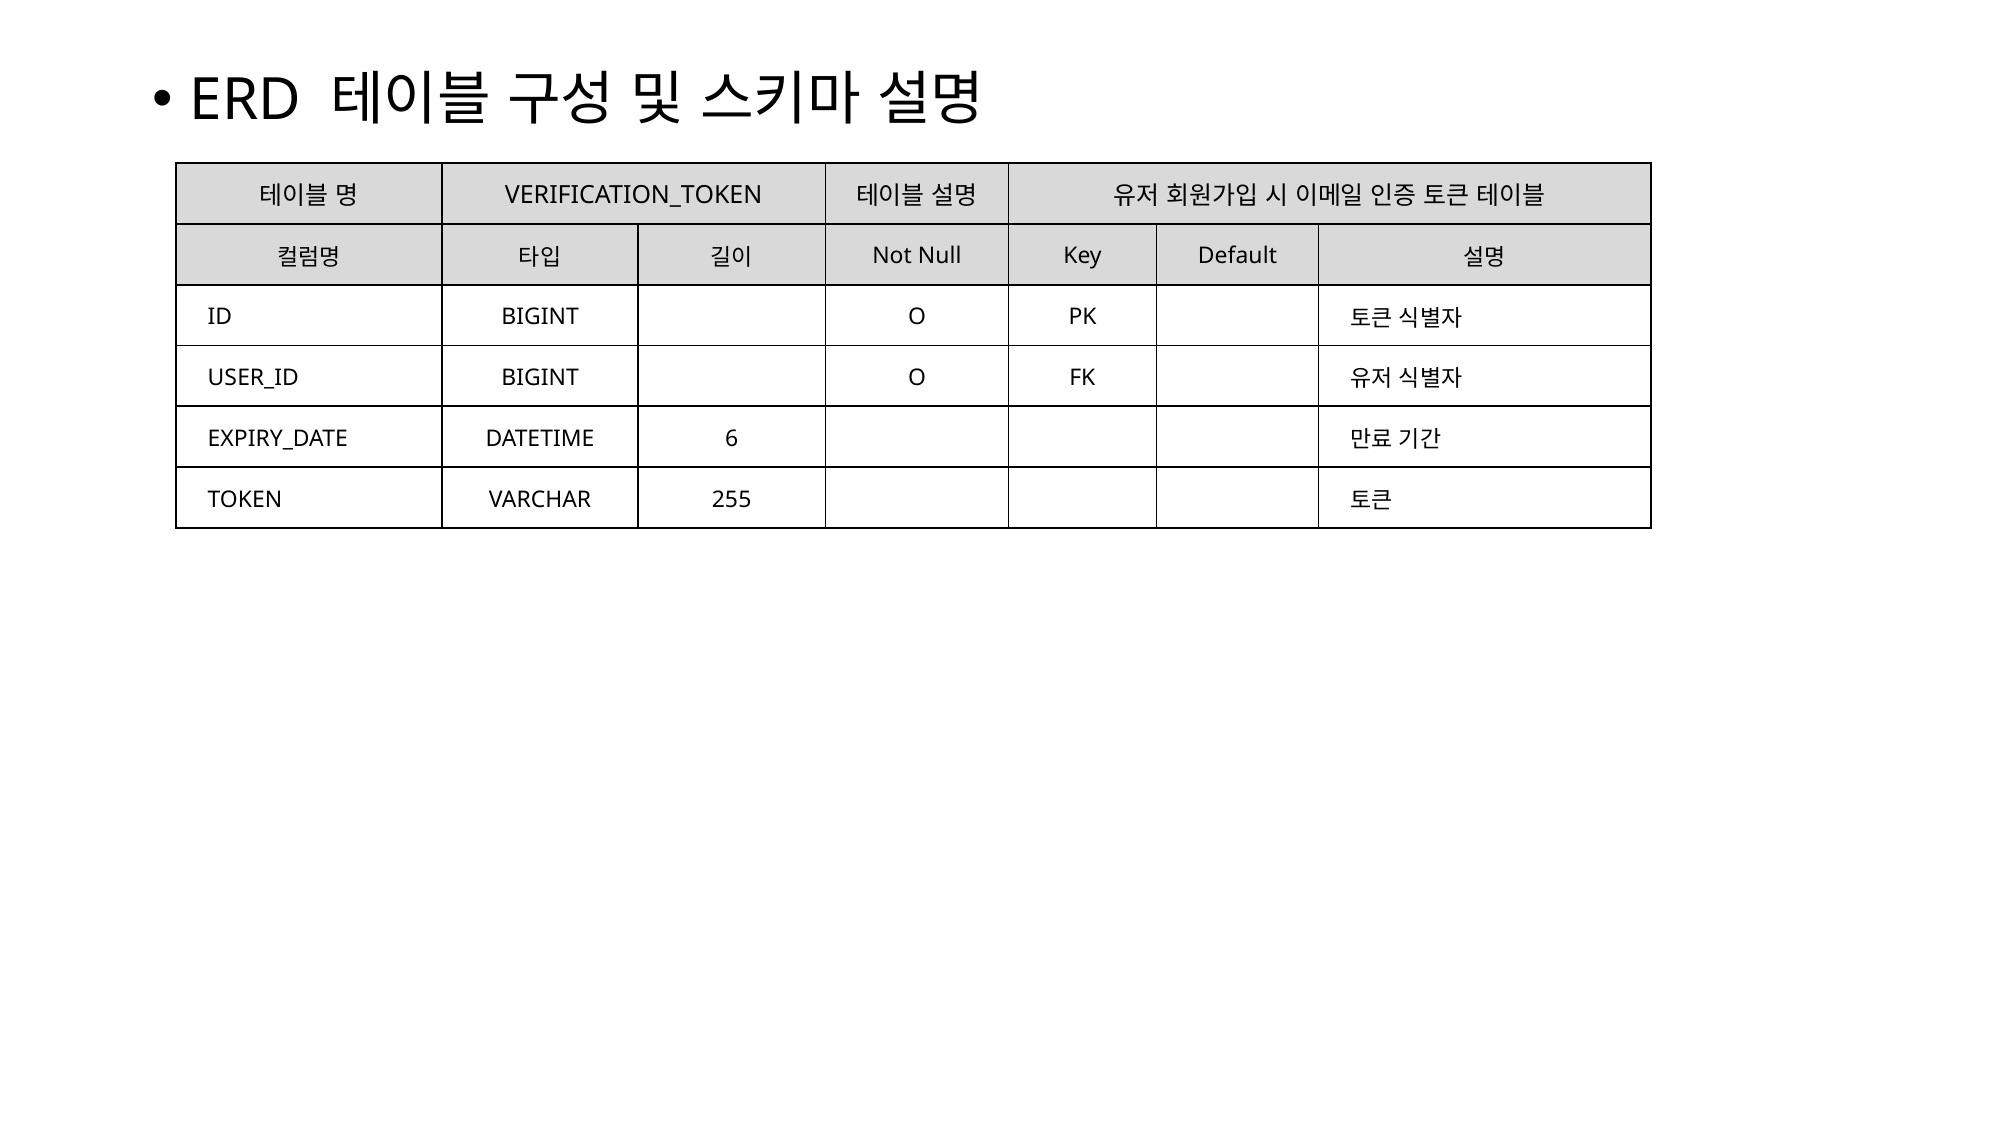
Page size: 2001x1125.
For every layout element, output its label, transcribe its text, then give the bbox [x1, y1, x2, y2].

table_cell 255 [639, 468, 825, 527]
table_cell O [826, 346, 1008, 405]
table_cell [639, 286, 825, 345]
table_header 유저 회원가입 시 이메일 인증 토큰 테이블 [1009, 164, 1650, 223]
table_header VERIFICATION_TOKEN [443, 164, 825, 223]
table_cell [1157, 286, 1318, 345]
table_cell [639, 346, 825, 405]
table_cell 6 [639, 407, 825, 466]
table_cell ID [177, 286, 441, 345]
table_cell [1157, 346, 1318, 405]
table_cell 만료 기간 [1319, 407, 1650, 466]
table_cell TOKEN [177, 468, 441, 527]
table_cell [1157, 407, 1318, 466]
table_cell BIGINT [443, 346, 637, 405]
table_cell [1009, 407, 1156, 466]
table_cell VARCHAR [443, 468, 637, 527]
table_header 테이블 명 [177, 164, 441, 223]
table_cell USER_ID [177, 346, 441, 405]
table_cell 설명 [1319, 225, 1650, 284]
table_cell 길이 [639, 225, 825, 284]
table_cell 유저 식별자 [1319, 346, 1650, 405]
table_cell PK [1009, 286, 1156, 345]
table_cell 컬럼명 [177, 225, 441, 284]
table_cell Key [1009, 225, 1156, 284]
table_cell 타입 [443, 225, 637, 284]
table_cell [1157, 468, 1318, 527]
list ERD 테이블 구성 및 스키마 설명 [137, 61, 1863, 776]
table_cell EXPIRY_DATE [177, 407, 441, 466]
table_cell BIGINT [443, 286, 637, 345]
table_cell [826, 407, 1008, 466]
table_cell O [826, 286, 1008, 345]
table_header 테이블 설명 [826, 164, 1008, 223]
table_cell [826, 468, 1008, 527]
table_cell 토큰 [1319, 468, 1650, 527]
table_cell Default [1157, 225, 1318, 284]
table_cell [1009, 468, 1156, 527]
table_cell 토큰 식별자 [1319, 286, 1650, 345]
table_cell Not Null [826, 225, 1008, 284]
table_cell FK [1009, 346, 1156, 405]
table_cell DATETIME [443, 407, 637, 466]
